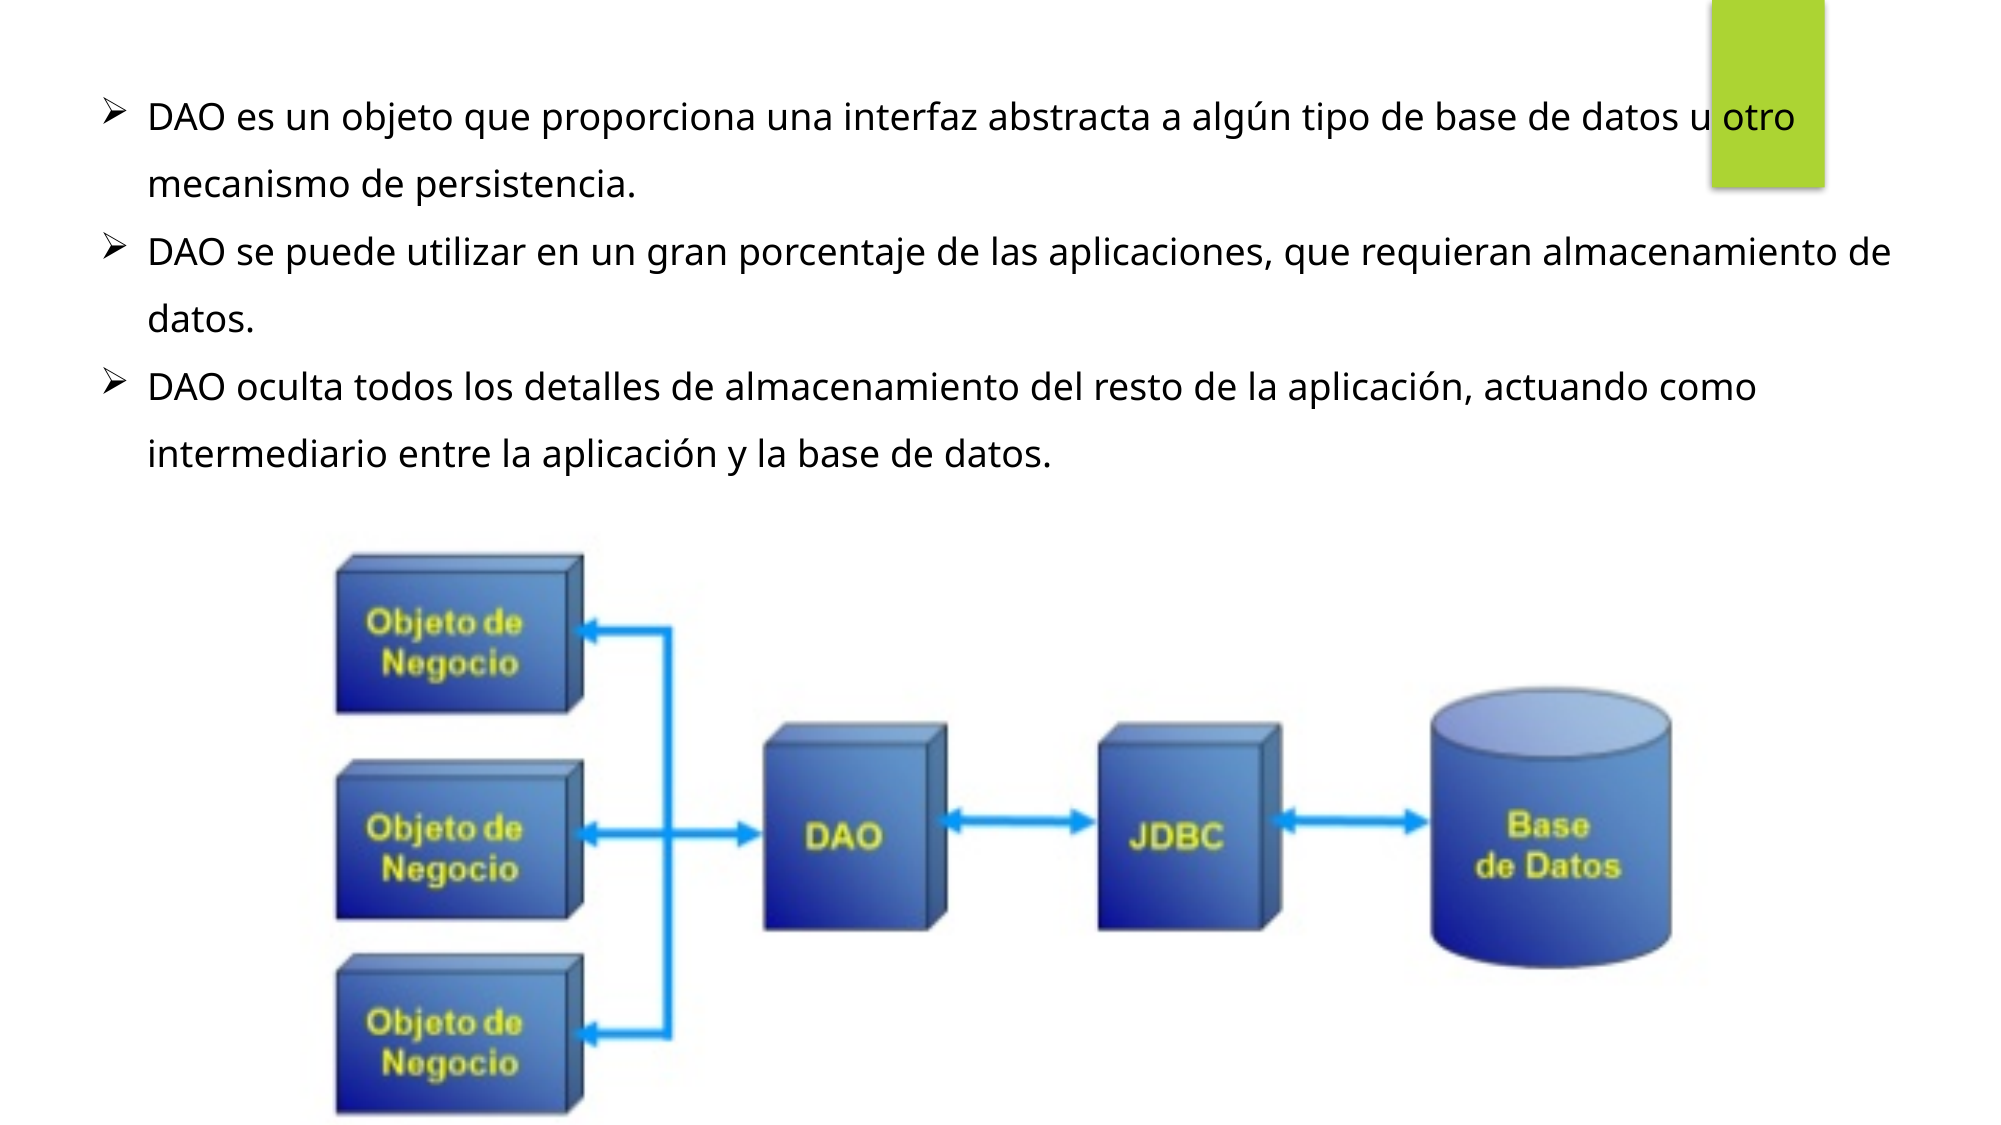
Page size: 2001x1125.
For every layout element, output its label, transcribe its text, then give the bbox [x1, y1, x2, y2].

text_box DAO es un objeto que proporciona una interfaz abstracta a algún tipo de base de datos u otro mecanismo de persistencia. DAO se puede utilizar en un gran porcentaje de las aplicaciones, que requieran almacenamiento de datos. DAO oculta todos los detalles de almacenamiento del resto de la aplicación, actuando como intermediario entre la aplicación y la base de datos. [85, 62, 1923, 483]
picture [110, 512, 1899, 1125]
